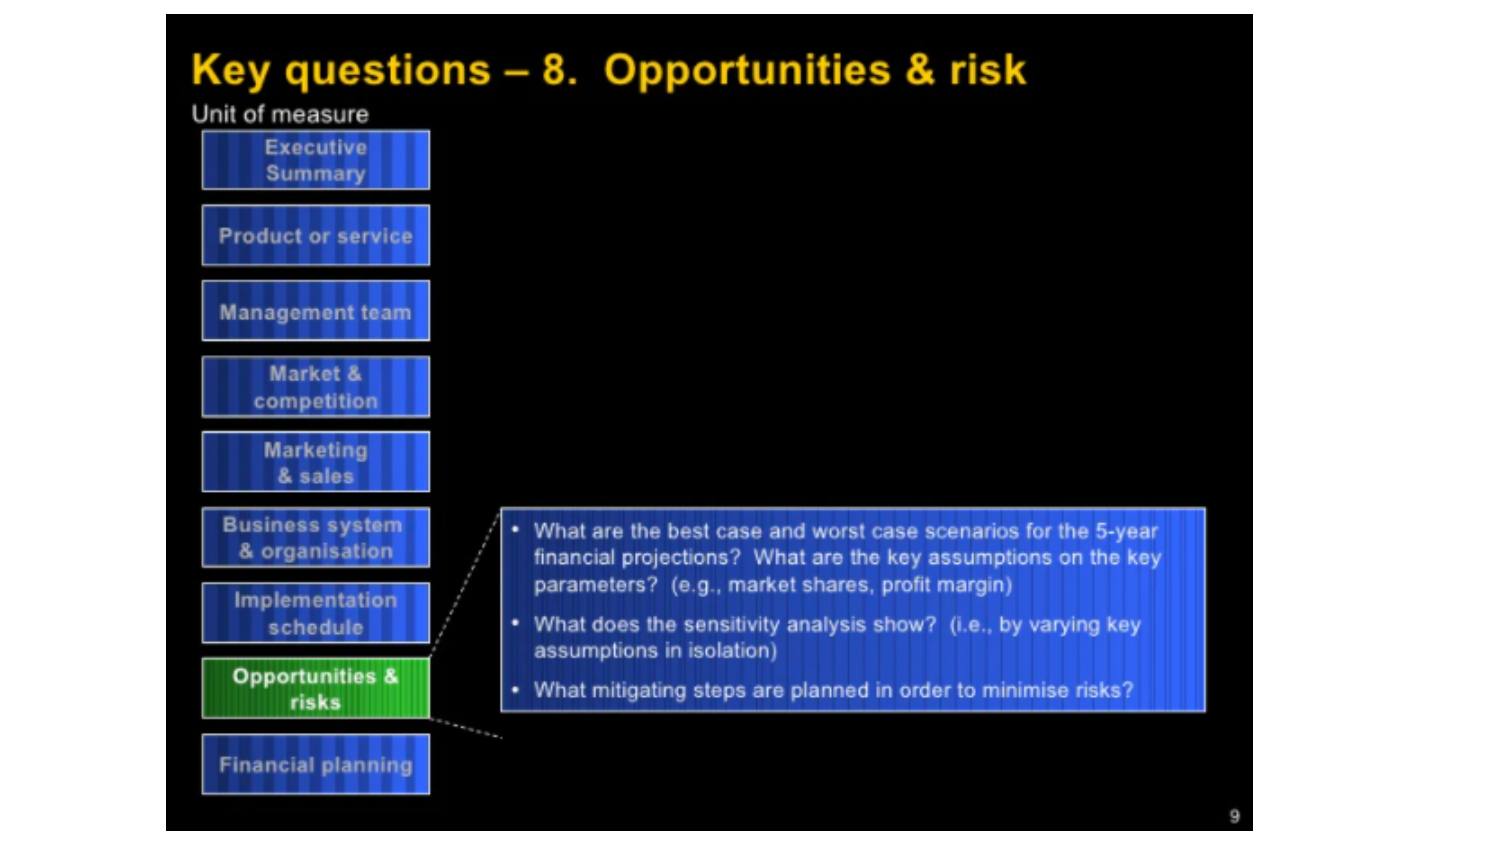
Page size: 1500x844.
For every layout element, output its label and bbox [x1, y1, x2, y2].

picture [166, 14, 1254, 831]
